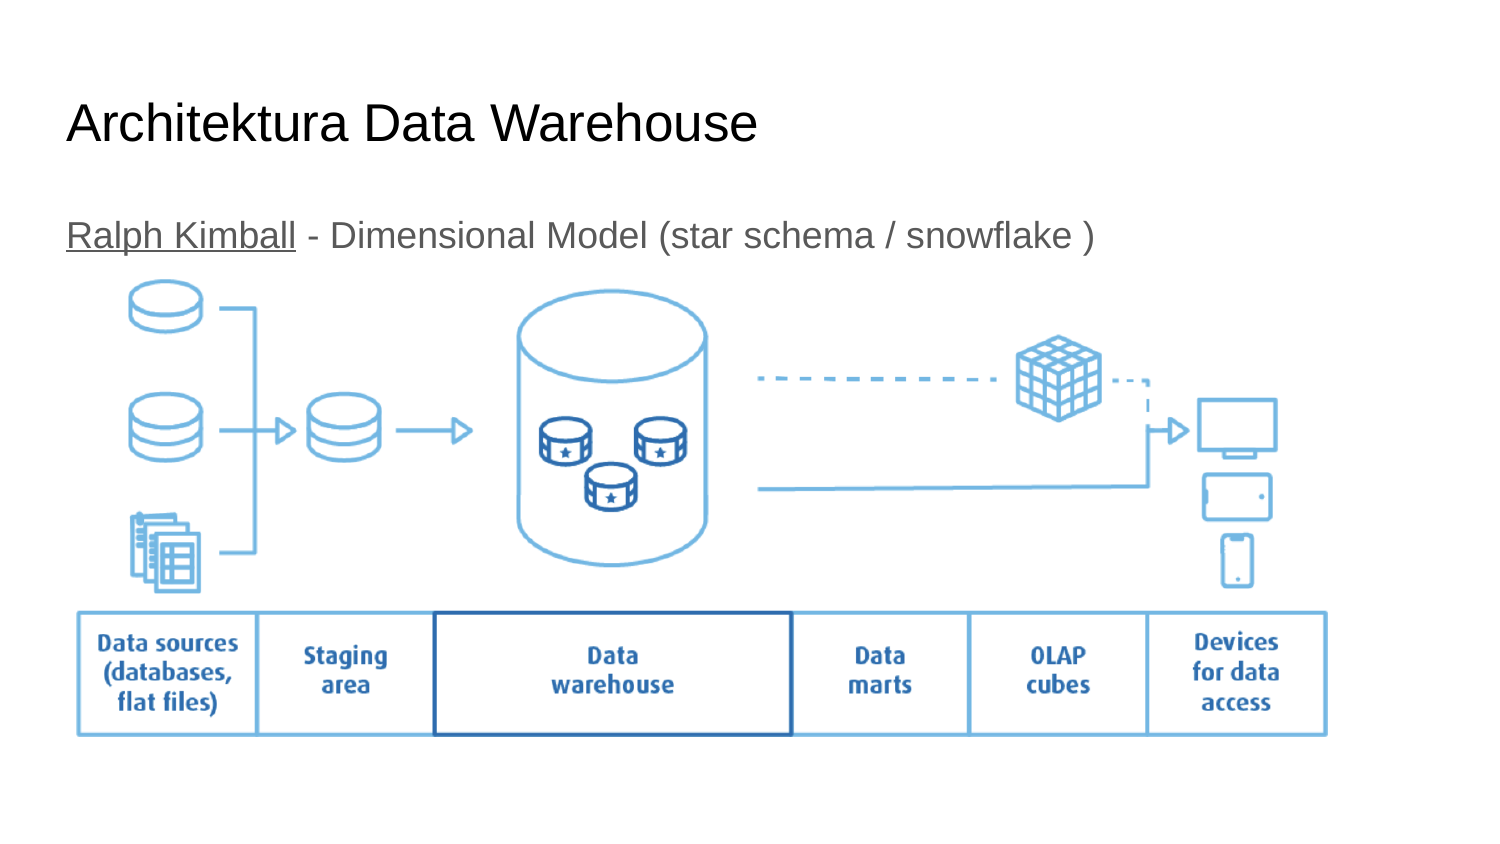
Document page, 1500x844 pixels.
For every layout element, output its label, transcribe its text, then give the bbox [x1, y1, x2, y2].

picture [69, 270, 1339, 750]
title Architektura Data Warehouse [51, 72, 1449, 167]
list Ralph Kimball - Dimensional Model (star schema / snowflake ) [51, 189, 1449, 750]
